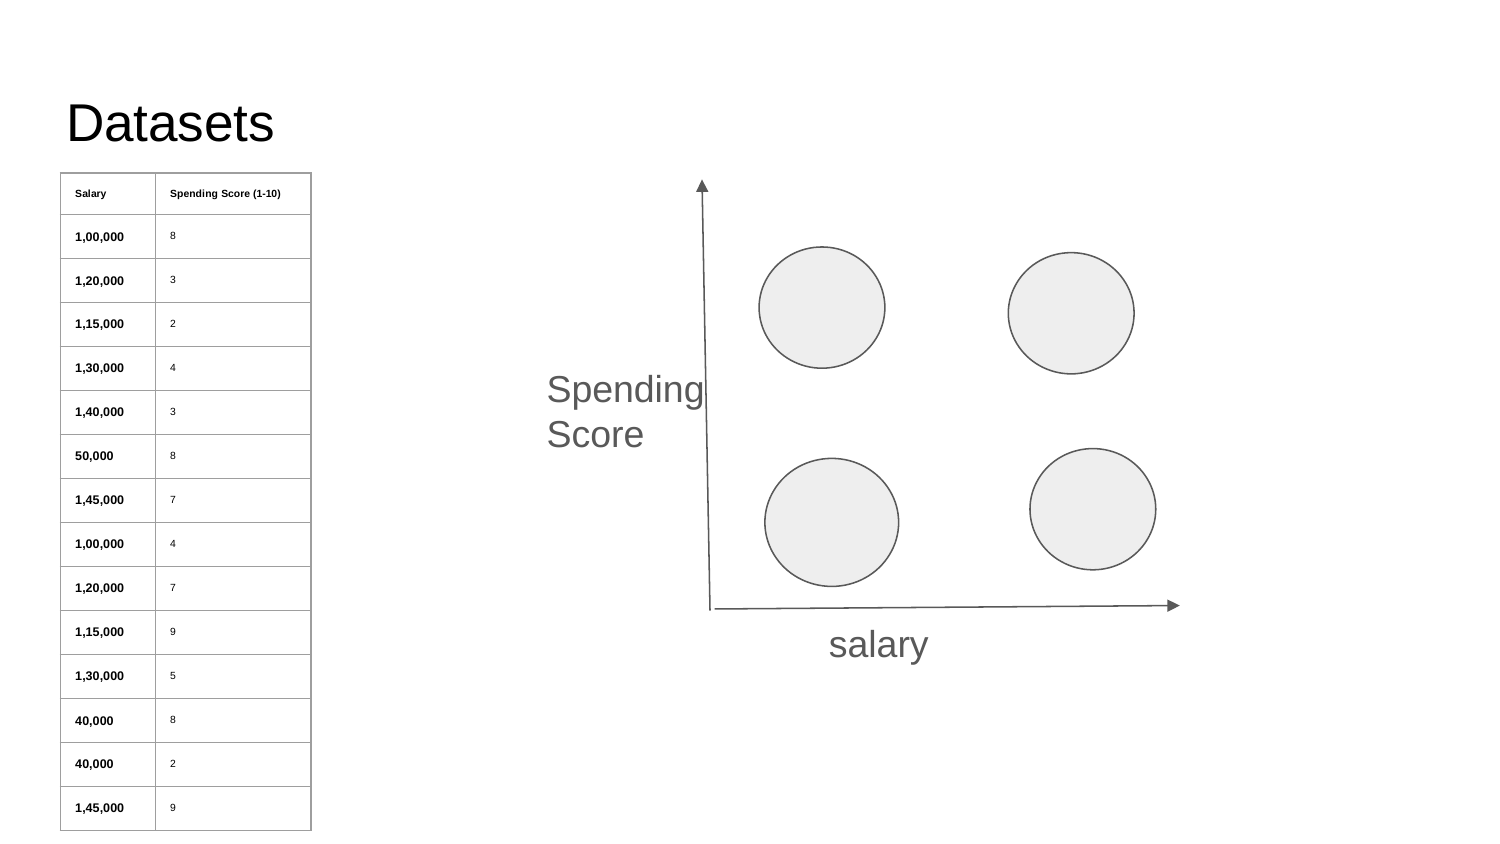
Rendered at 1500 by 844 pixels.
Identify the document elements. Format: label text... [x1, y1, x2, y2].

table_header Salary [61, 174, 155, 214]
table_cell 1,45,000 [61, 787, 155, 830]
table_cell 1,00,000 [61, 215, 155, 258]
table_cell 1,20,000 [61, 259, 155, 302]
text_box [764, 458, 899, 587]
table_header Spending Score (1-10) [156, 174, 310, 214]
table_cell 9 [156, 787, 310, 830]
table_cell 2 [156, 303, 310, 346]
table_cell 1,20,000 [61, 567, 155, 610]
table_cell 7 [156, 479, 310, 522]
title Datasets [51, 72, 1449, 167]
table_cell 1,45,000 [61, 479, 155, 522]
text_box Spending Score [531, 350, 696, 471]
table_cell 5 [156, 655, 310, 698]
table_cell 4 [156, 523, 310, 566]
table_cell 50,000 [61, 435, 155, 478]
text_box salary [813, 617, 1156, 681]
table_cell 8 [156, 435, 310, 478]
table_cell 9 [156, 611, 310, 654]
table_cell 7 [156, 567, 310, 610]
table_cell 8 [156, 699, 310, 742]
table_cell 2 [156, 743, 310, 786]
table_cell 1,15,000 [61, 611, 155, 654]
text_box Spending Score [716, 350, 723, 471]
table_cell 4 [156, 347, 310, 390]
text_box [1029, 448, 1156, 570]
table_cell 1,15,000 [61, 303, 155, 346]
table_cell 1,30,000 [61, 347, 155, 390]
text_box [759, 246, 885, 369]
table_cell 8 [156, 215, 310, 258]
text_box [1008, 252, 1135, 374]
table_cell 1,40,000 [61, 391, 155, 434]
table_cell 40,000 [61, 743, 155, 786]
table_cell 1,30,000 [61, 655, 155, 698]
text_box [716, 605, 1181, 610]
table_cell 3 [156, 391, 310, 434]
table_cell 3 [156, 259, 310, 302]
table_cell 40,000 [61, 699, 155, 742]
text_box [701, 179, 711, 611]
table_cell 1,00,000 [61, 523, 155, 566]
